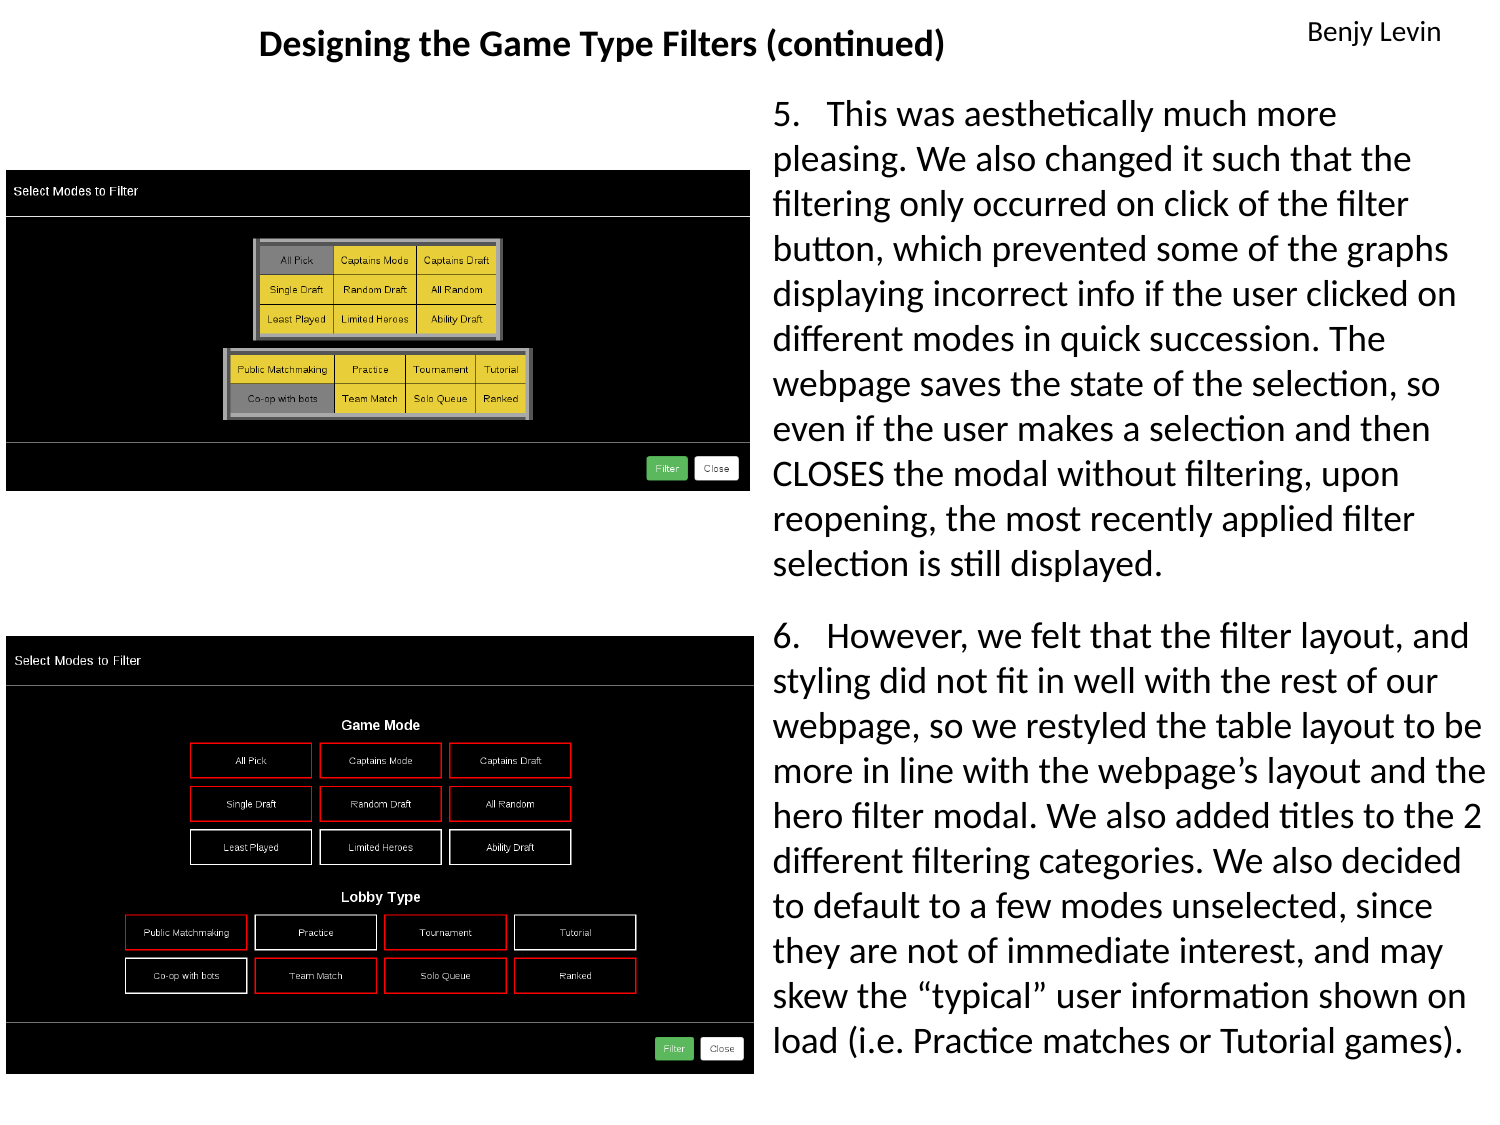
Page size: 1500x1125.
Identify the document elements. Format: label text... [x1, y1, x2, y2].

text_box 5. This was aesthetically much more pleasing. We also changed it such that the filtering only occurred on click of the filter button, which prevented some of the graphs displaying incorrect info if the user clicked on different modes in quick succession. The webpage saves the state of the selection, so even if the user makes a selection and then CLOSES the modal without filtering, upon reopening, the most recently applied filter selection is still displayed. [757, 81, 1489, 592]
text_box Designing the Game Type Filters (continued) [118, 11, 1087, 72]
text_box Benjy Levin [1230, 4, 1500, 55]
picture [5, 636, 754, 1074]
text_box 6. However, we felt that the filter layout, and styling did not fit in well with the rest of our webpage, so we restyled the table layout to be more in line with the webpage’s layout and the hero filter modal. We also added titles to the 2 different filtering categories. We also decided to default to a few modes unselected, since they are not of immediate interest, and may skew the “typical” user information shown on load (i.e. Practice matches or Tutorial games). [757, 604, 1500, 1069]
picture [5, 170, 750, 491]
